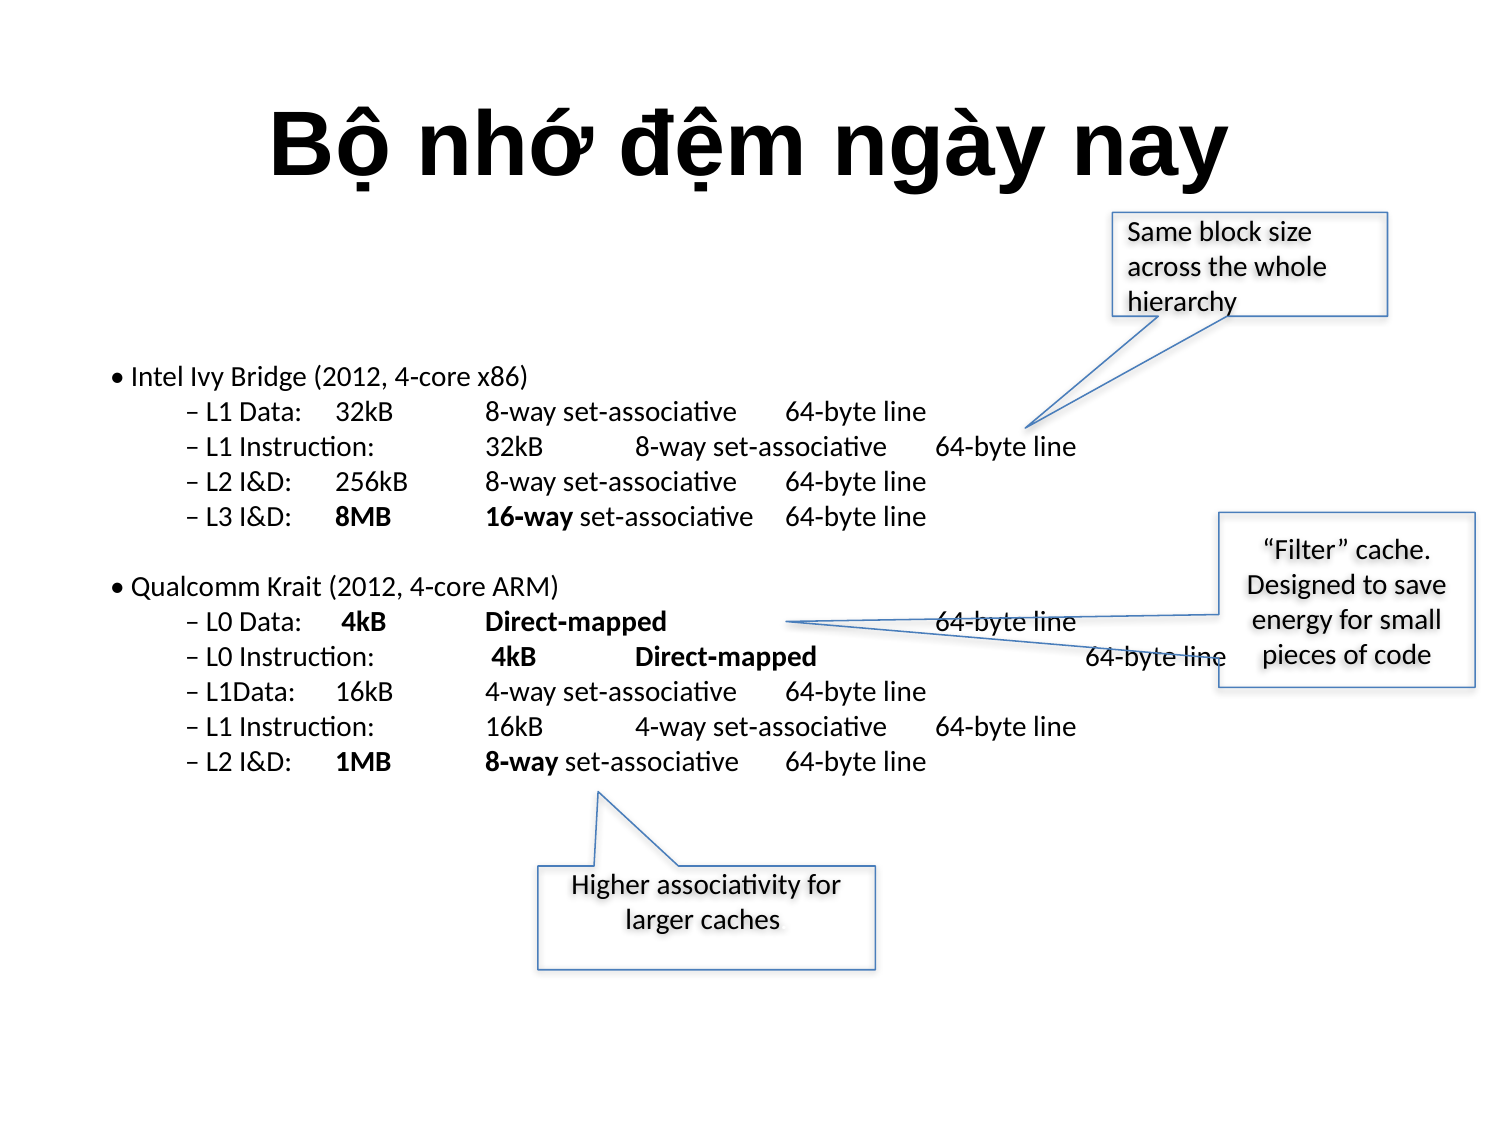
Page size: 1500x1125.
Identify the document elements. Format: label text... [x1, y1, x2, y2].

text_box “Filter” cache. Designed to save energy for small pieces of code [785, 511, 1476, 689]
text_box • Intel Ivy Bridge (2012, 4‐core x86) – L1 Data: 32kB 8‐way set‐associative 64‐byte line – L1 Instruction: 32kB 8‐way set‐associative 64‐byte line – L2 I&D: 256kB 8‐way set‐associative 64‐byte line – L3 I&D: 8MB 16‐way set‐associative 64‐byte line • Qualcomm Krait (2012, 4‐core ARM) – L0 Data: 4kB Direct‐mapped 64‐byte line – L0 Instruction: 4kB Direct‐mapped 64‐byte line – L1Data: 16kB 4‐way set‐associative 64‐byte line – L1 Instruction: 16kB 4‐way set‐associative 64‐byte line – L2 I&D: 1MB 8‐way set‐associative 64‐byte line [95, 349, 1450, 785]
text_box Same block size across the whole hierarchy [1024, 211, 1389, 429]
title Bộ nhớ đệm ngày nay [75, 45, 1425, 233]
text_box Higher associativity for larger caches. [537, 790, 877, 971]
